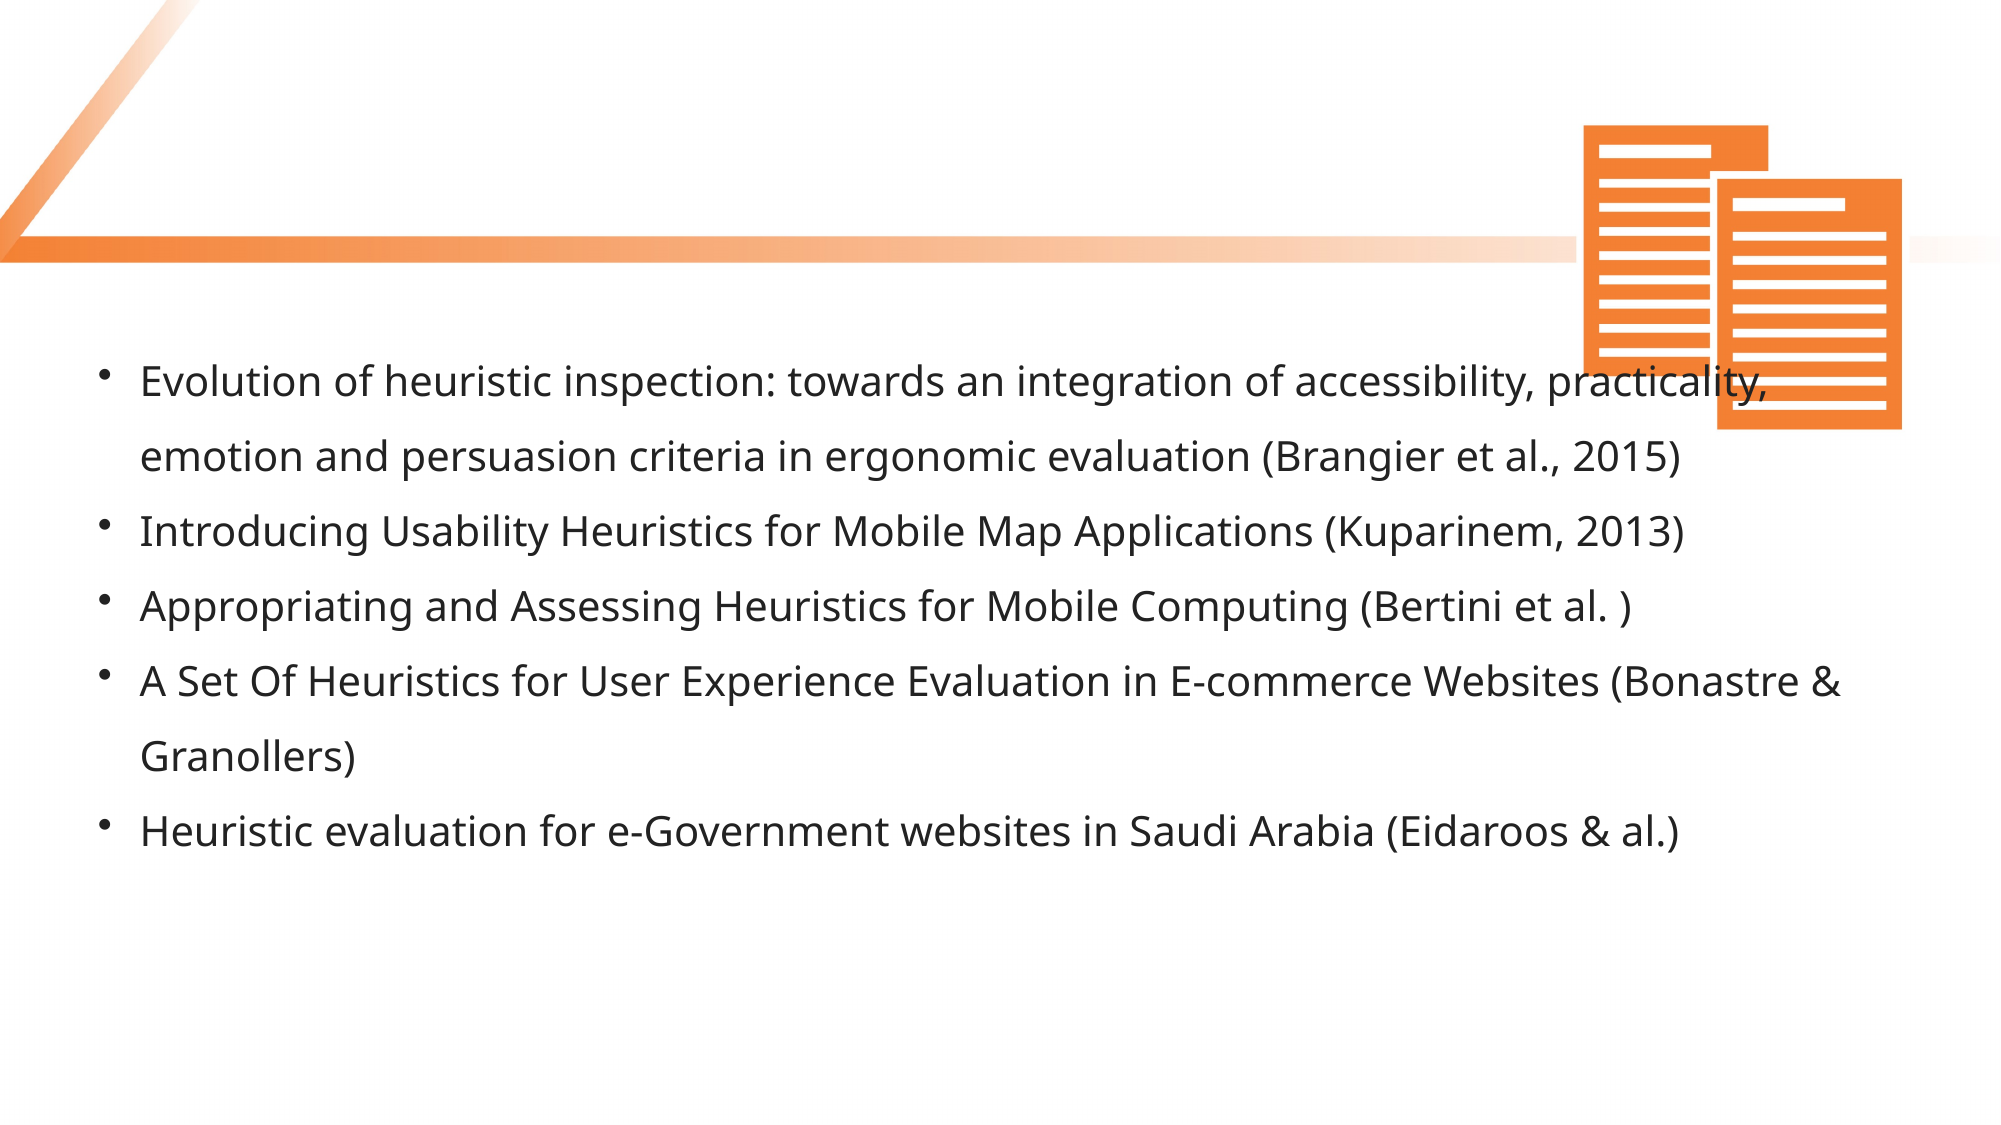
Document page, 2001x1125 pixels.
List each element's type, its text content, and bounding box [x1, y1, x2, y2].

picture [0, 0, 2000, 1125]
text_box Evolution of heuristic inspection: towards an integration of accessibility, practicality, emotion and persuasion criteria in ergonomic evaluation (Brangier et al., 2015) Introducing Usability Heuristics for Mobile Map Applications (Kuparinem, 2013) Appropriating and Assessing Heuristics for Mobile Computing (Bertini et al. ) A Set Of Heuristics for User Experience Evaluation in E-commerce Websites (Bonastre & Granollers) Heuristic evaluation for e-Government websites in Saudi Arabia (Eidaroos & al.) [97, 329, 1903, 1125]
